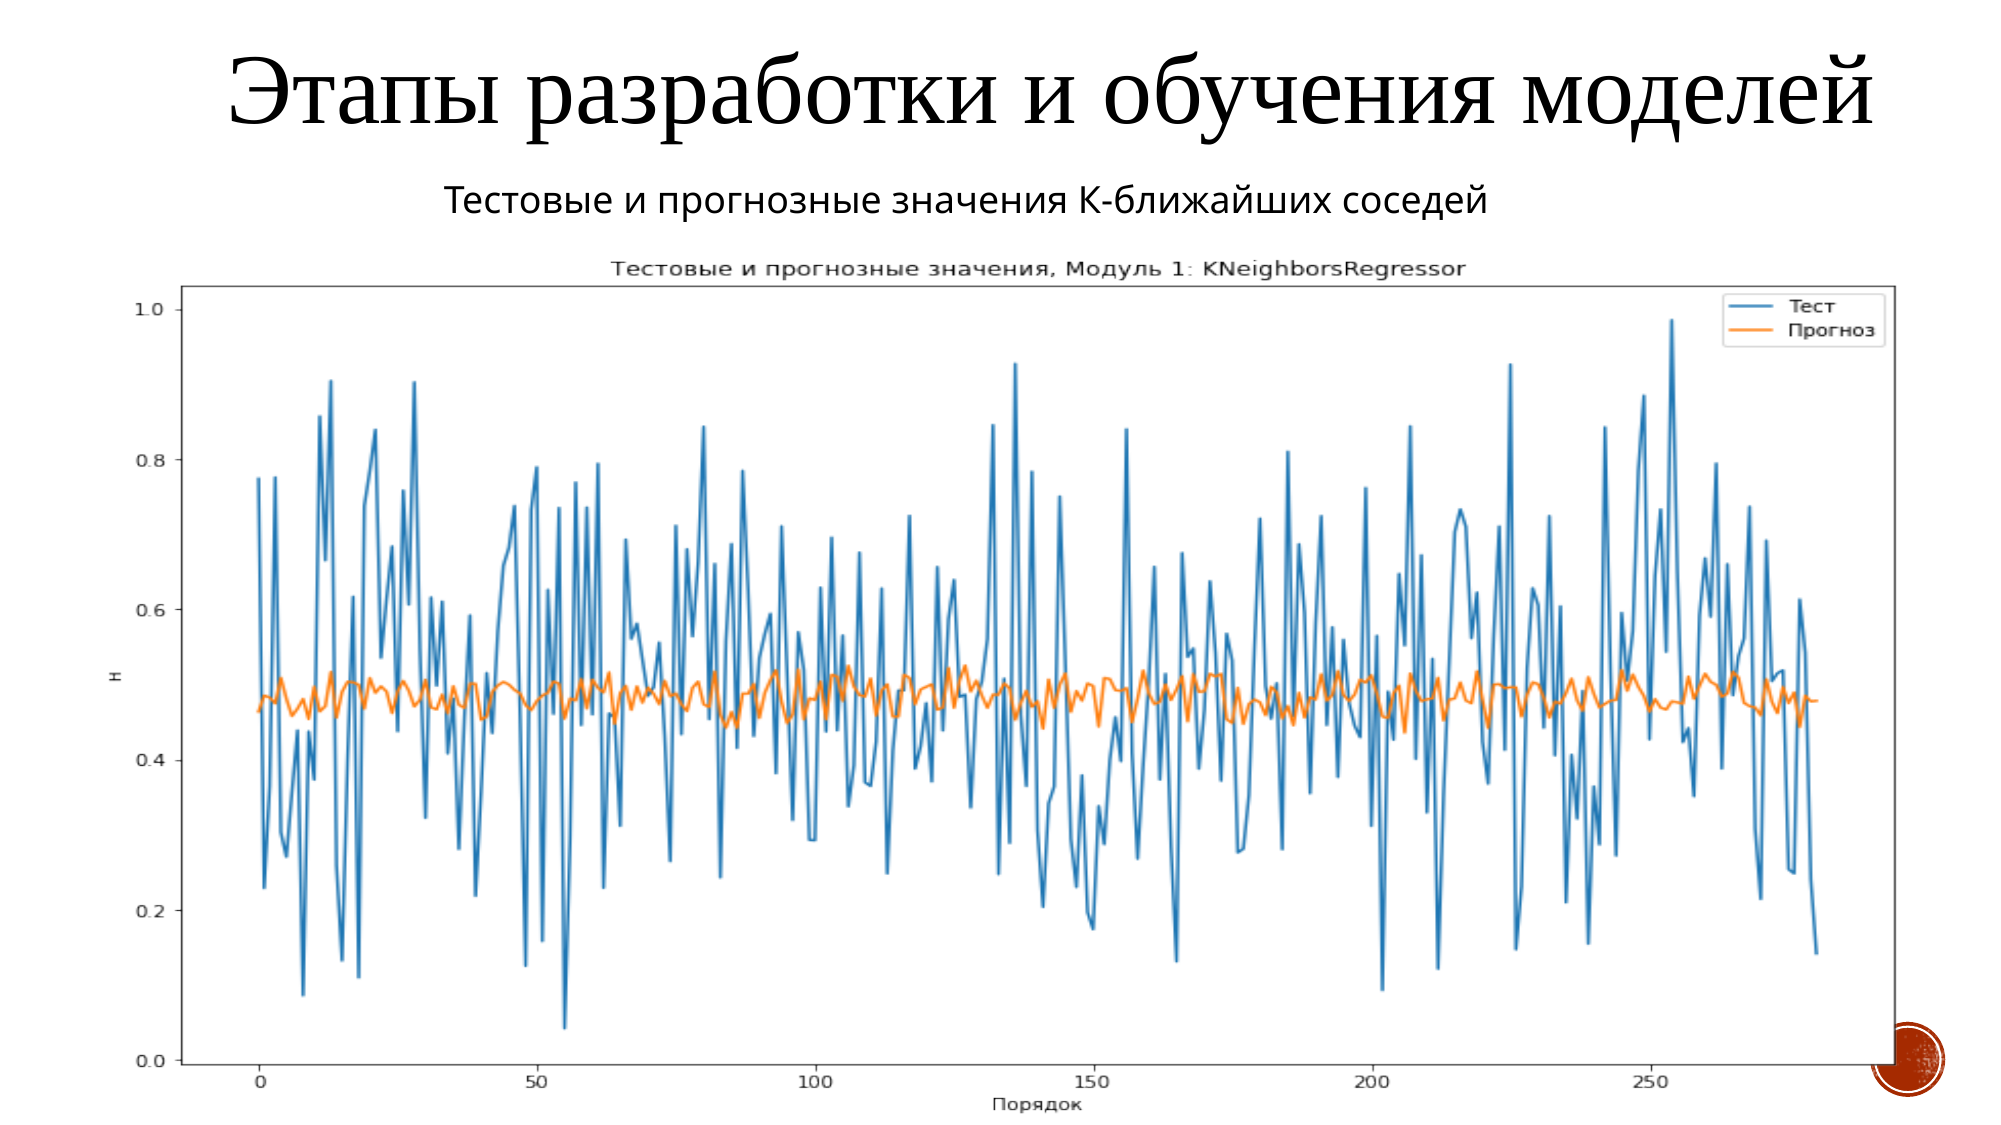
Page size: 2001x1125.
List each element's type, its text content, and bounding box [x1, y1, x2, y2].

picture [91, 249, 1909, 1124]
text_box Тестовые и прогнозные значения К-ближайших соседей [416, 168, 1517, 228]
title Этапы разработки и обучения моделей [195, 49, 1908, 134]
